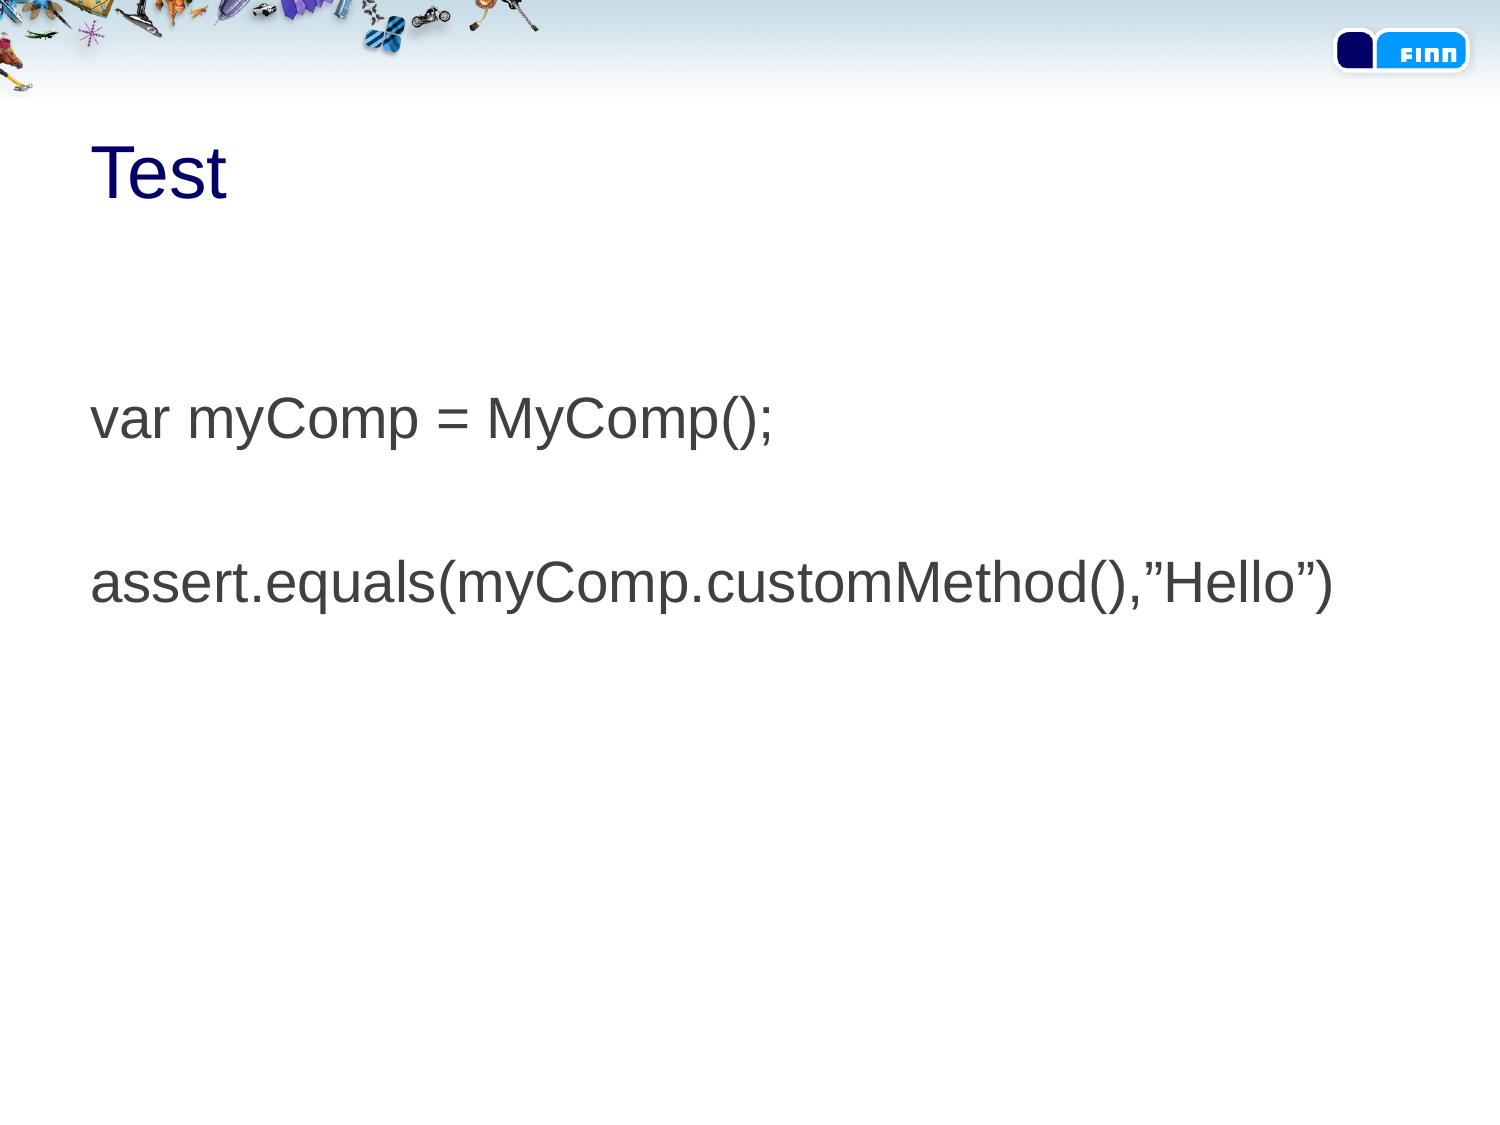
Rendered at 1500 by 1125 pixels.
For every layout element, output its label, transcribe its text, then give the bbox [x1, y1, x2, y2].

picture [0, 0, 1500, 183]
list var myComp = MyComp(); assert.equals(myComp.customMethod(),”Hello”) [75, 291, 1425, 1005]
title Test [75, 75, 1425, 263]
